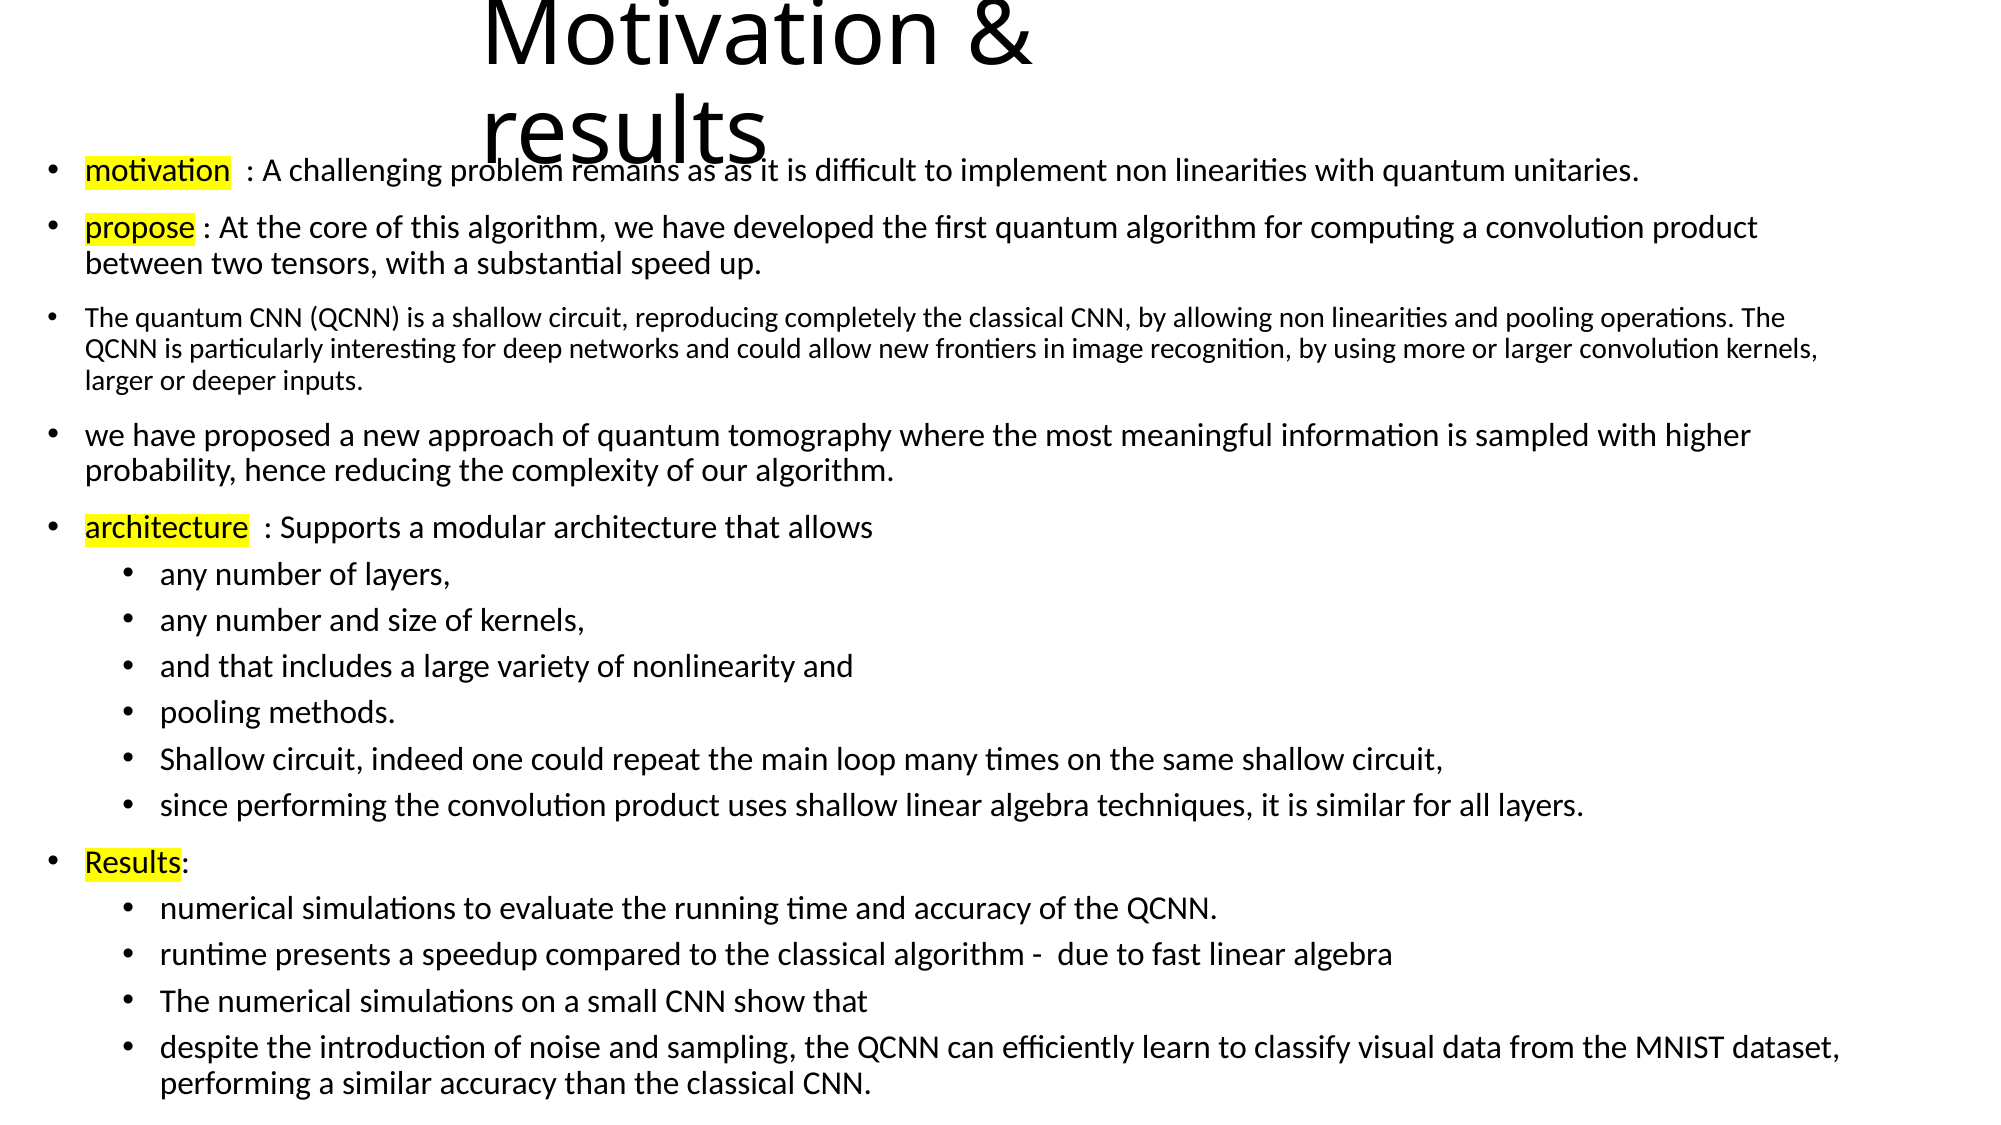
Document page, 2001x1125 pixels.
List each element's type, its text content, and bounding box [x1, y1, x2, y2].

title Motivation & results [465, 0, 1322, 84]
list motivation : A challenging problem remains as as it is difficult to implement non linearities with quantum unitaries. propose : At the core of this algorithm, we have developed the first quantum algorithm for computing a convolution product between two tensors, with a substantial speed up. The quantum CNN (QCNN) is a shallow circuit, reproducing completely the classical CNN, by allowing non linearities and pooling operations. The QCNN is particularly interesting for deep networks and could allow new frontiers in image recognition, by using more or larger convolution kernels, larger or deeper inputs. we have proposed a new approach of quantum tomography where the most meaningful information is sampled with higher probability, hence reducing the complexity of our algorithm. architecture : Supports a modular architecture that allows any number of layers, any number and size of kernels, and that includes a large variety of nonlinearity and pooling methods. Shallow circuit, indeed one could repeat the main loop many times on the same shallow circuit, since performing the convolution product uses shallow linear algebra techniques, it is similar for all layers. Results: numerical simulations to evaluate the running time and accuracy of the QCNN. runtime presents a speedup compared to the classical algorithm - due to fast linear algebra The numerical simulations on a small CNN show that despite the introduction of noise and sampling, the QCNN can efficiently learn to classify visual data from the MNIST dataset, performing a similar accuracy than the classical CNN. [32, 84, 1866, 848]
